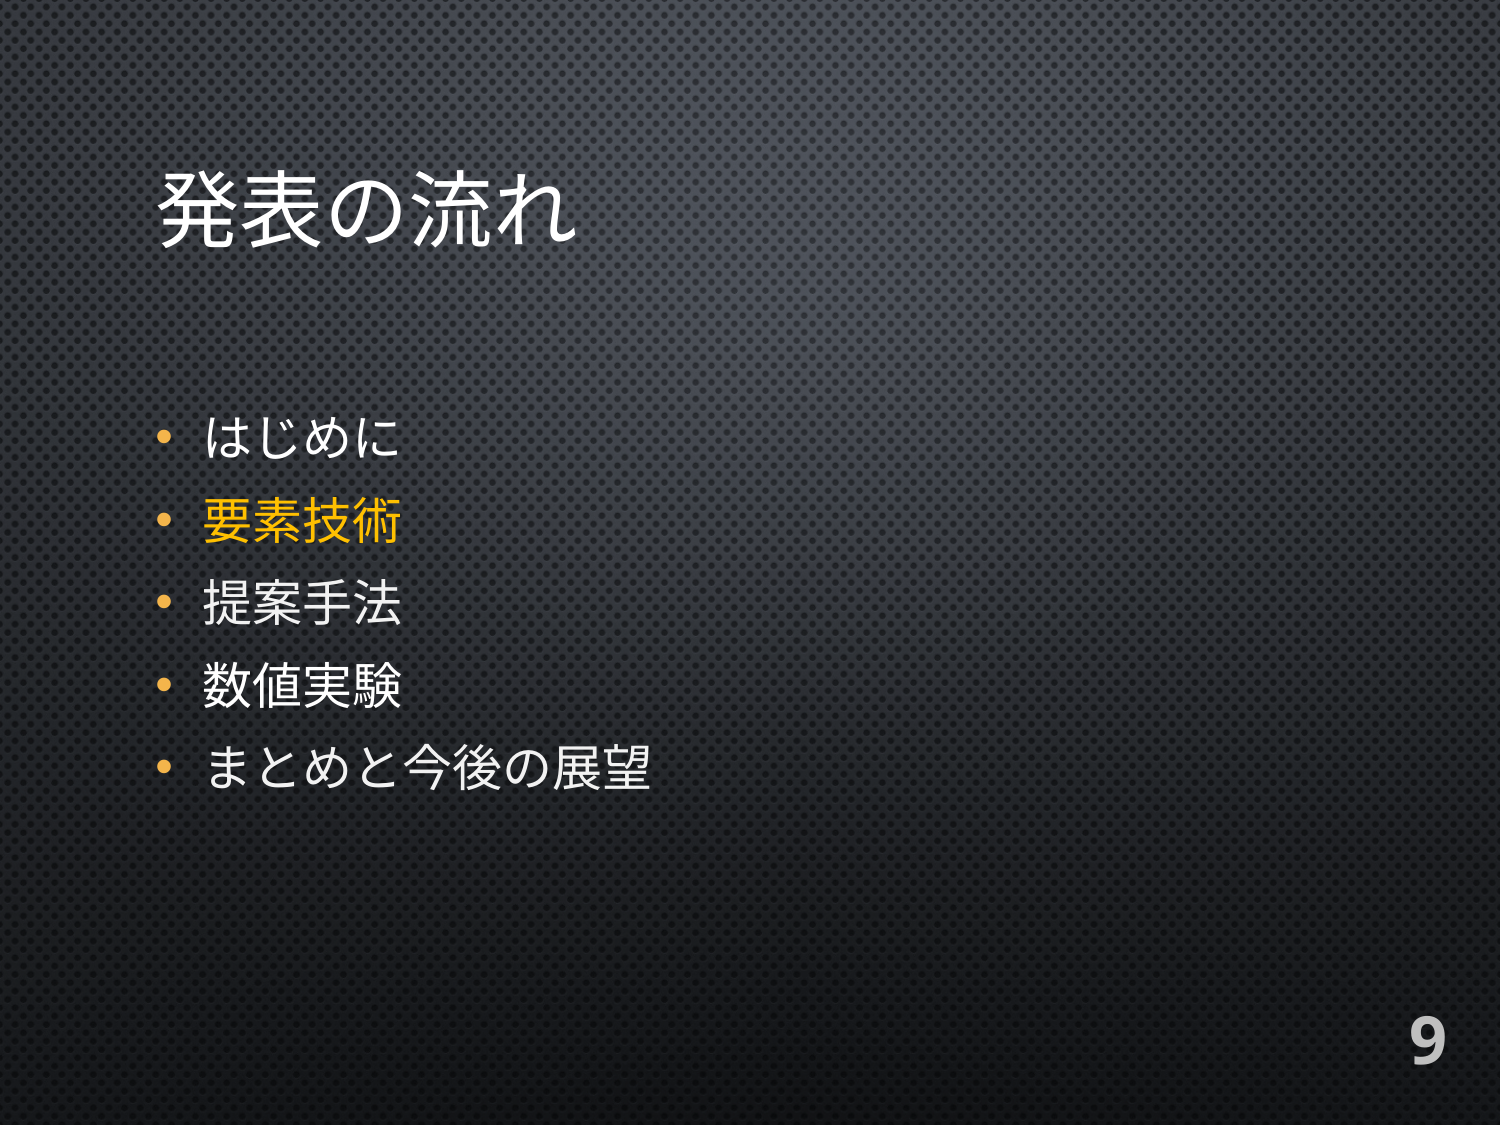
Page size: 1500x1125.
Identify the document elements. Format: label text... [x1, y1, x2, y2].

title 発表の流れ [140, 140, 1360, 276]
list はじめに 要素技術 提案手法 数値実験 まとめと今後の展望 [140, 350, 1360, 854]
slide_number 9 [1268, 1013, 1463, 1074]
